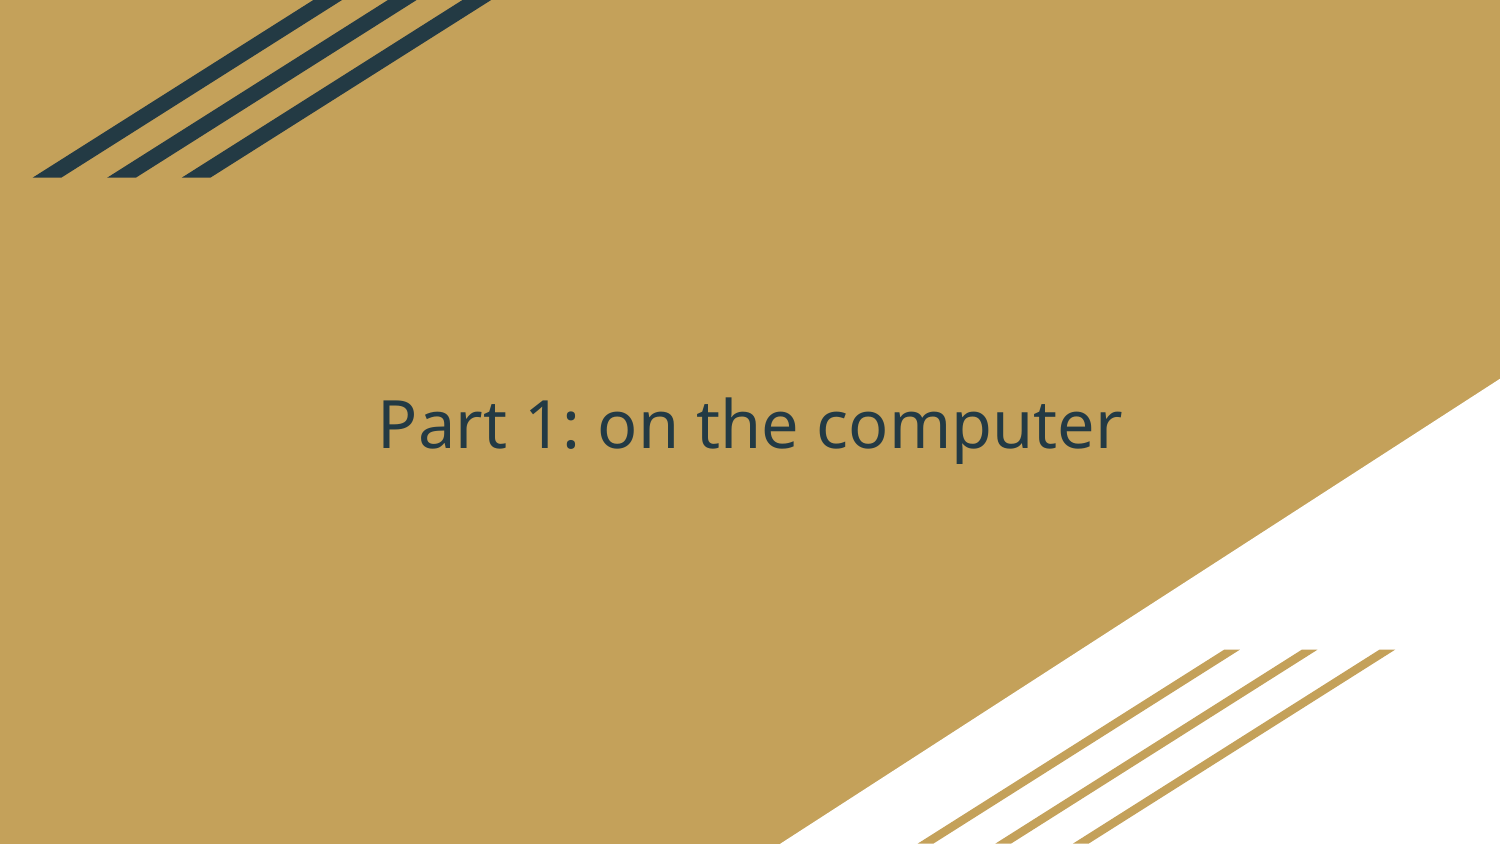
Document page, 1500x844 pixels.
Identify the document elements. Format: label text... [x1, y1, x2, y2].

title Part 1: on the computer [309, 286, 1192, 557]
